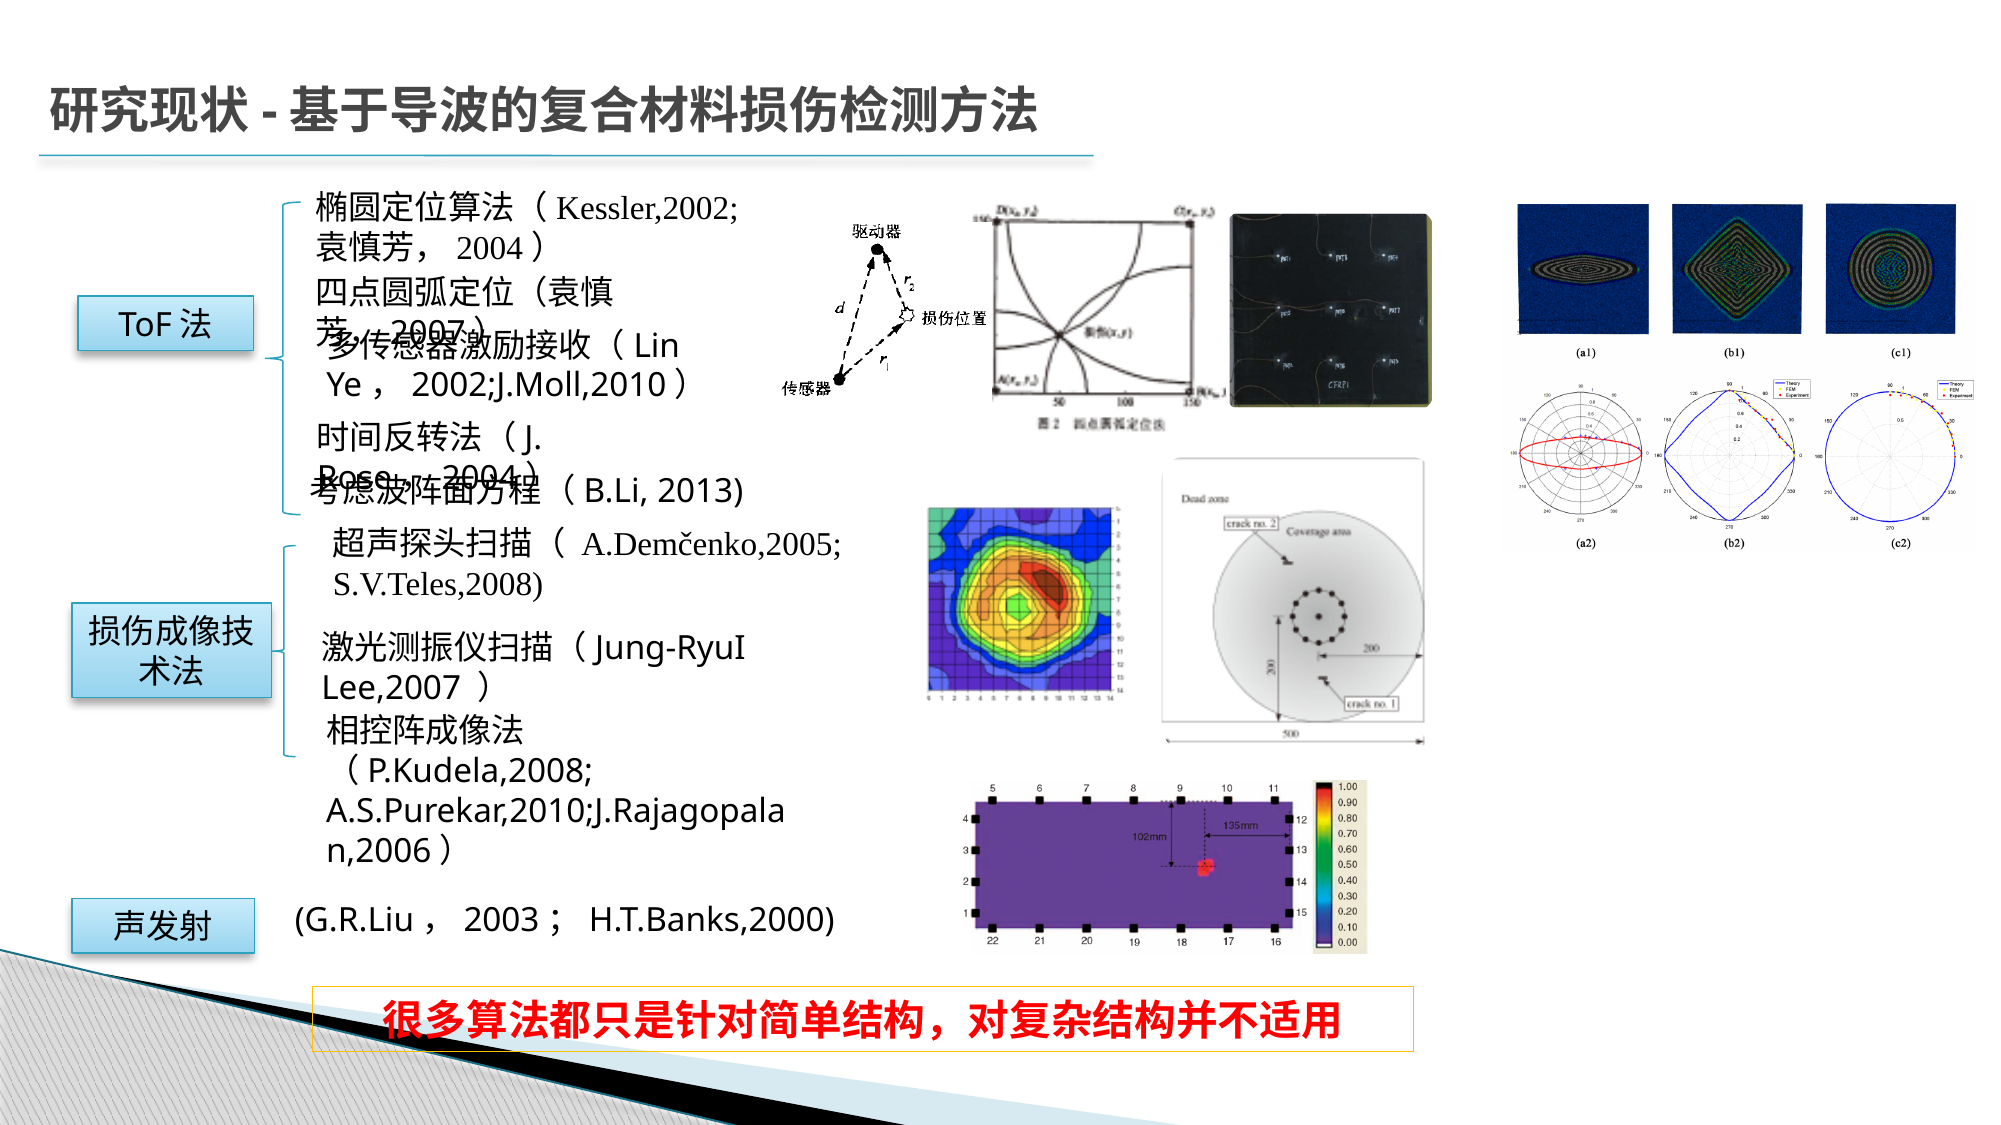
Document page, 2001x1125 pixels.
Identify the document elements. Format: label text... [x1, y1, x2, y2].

picture [773, 198, 1434, 434]
text_box (G.R.Liu，2003；H.T.Banks,2000) [279, 890, 850, 946]
text_box [264, 259, 301, 516]
picture [1501, 200, 1977, 552]
text_box 时间反转法（J. Rose，2004） [302, 408, 795, 462]
text_box 很多算法都只是针对简单结构，对复杂结构并不适用 [312, 986, 1414, 1052]
picture [921, 779, 1391, 955]
text_box 多传感器激励接收（Lin Ye，2002;J.Moll,2010） [311, 359, 767, 411]
text_box 相控阵成像法（P.Kudela,2008; A.S.Purekar,2010;J.Rajagopalan,2006） [311, 701, 804, 877]
text_box ToF法 [77, 295, 254, 351]
picture [921, 503, 1127, 705]
text_box 超声探头扫描（ A.Demčenko,2005; S.V.Teles,2008) [318, 517, 858, 610]
text_box 四点圆弧定位（袁慎芳，2007） [300, 263, 767, 359]
text_box 椭圆定位算法（Kessler,2002;袁慎芳，2004） [300, 259, 767, 263]
picture [1161, 456, 1434, 750]
text_box 研究现状-基于导波的复合材料损伤检测方法 [0, 71, 1801, 259]
text_box 考虑波阵面方程（B.Li, 2013) [294, 462, 887, 517]
text_box 损伤成像技术法 [71, 602, 272, 698]
text_box 激光测振仪扫描（Jung-RyuI Lee,2007 ） [306, 618, 918, 714]
text_box [271, 544, 296, 758]
text_box 声发射 [71, 898, 255, 954]
